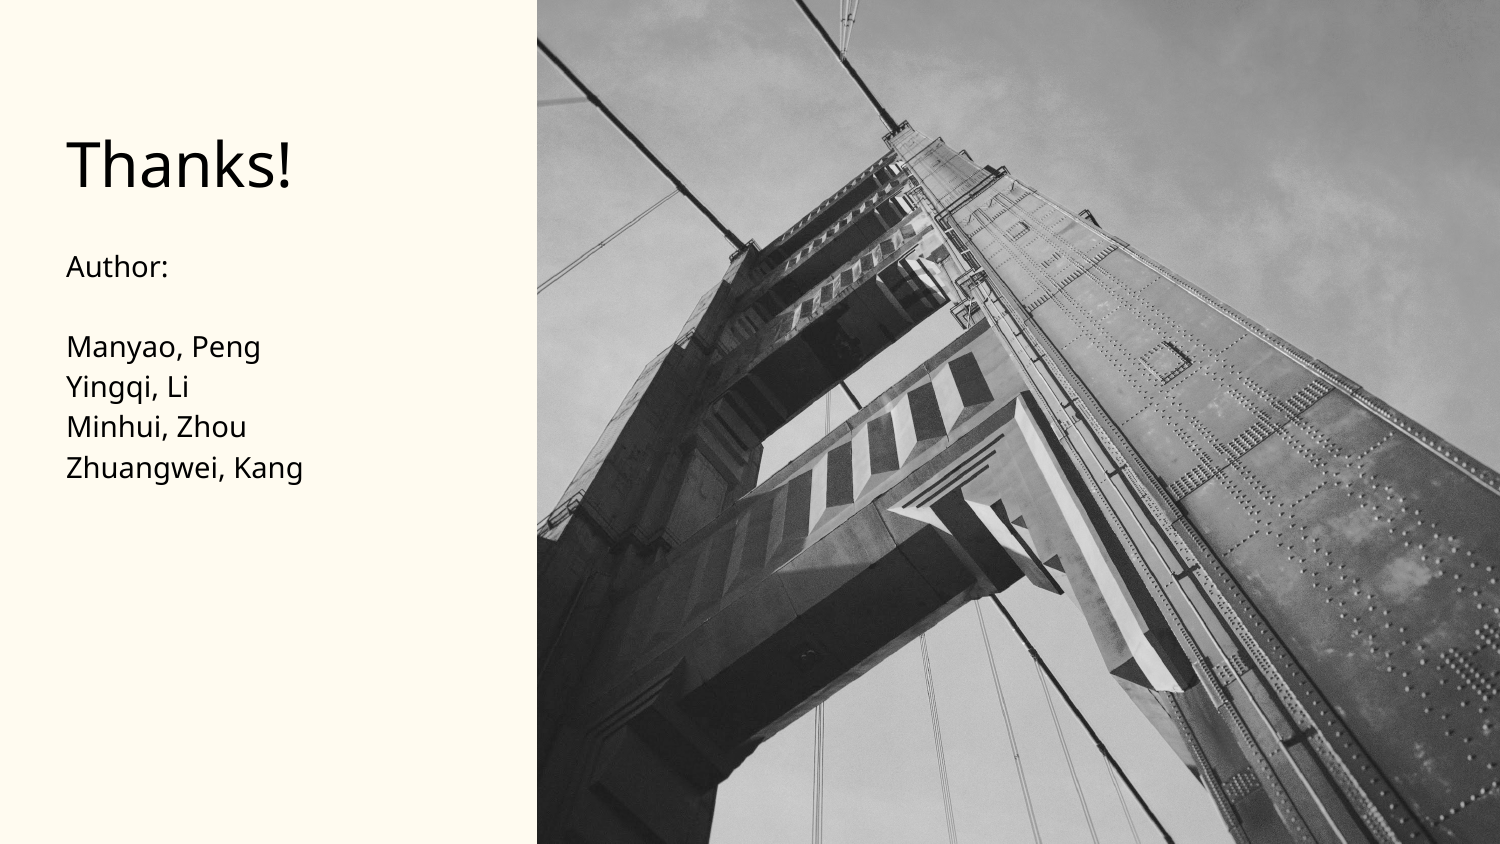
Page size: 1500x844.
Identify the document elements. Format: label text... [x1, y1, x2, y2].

list Author: Manyao, Peng Yingqi, Li Minhui, Zhou Zhuangwei, Kang [51, 227, 512, 750]
picture [536, 0, 1500, 844]
title Thanks! [51, 91, 512, 216]
